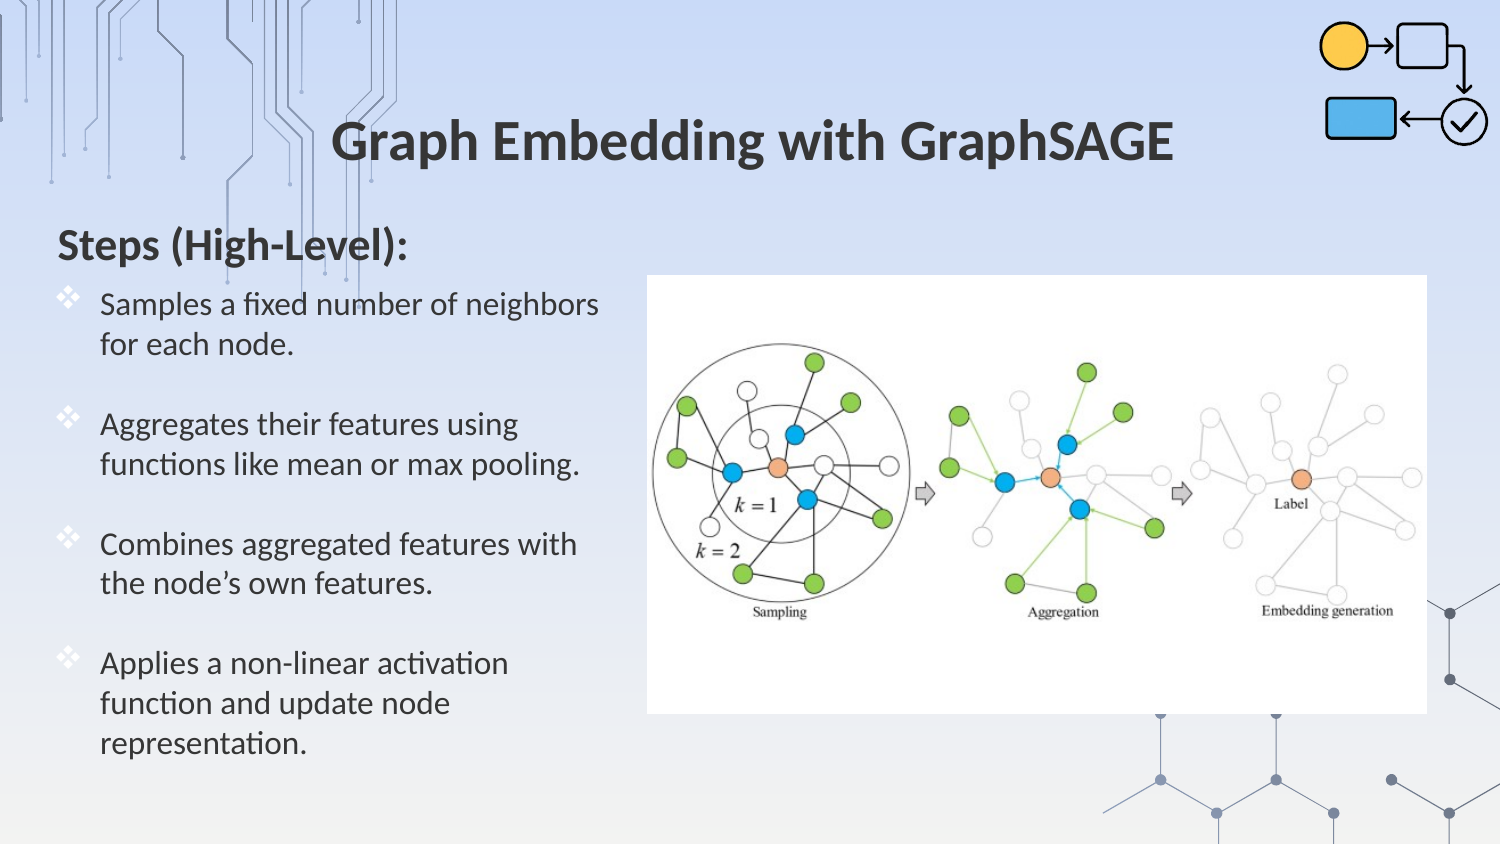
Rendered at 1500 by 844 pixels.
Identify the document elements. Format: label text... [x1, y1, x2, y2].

picture [1275, 0, 1500, 200]
title Graph Embedding with GraphSAGE [401, 87, 1389, 211]
subtitle Steps (High-Level): [401, 213, 426, 267]
picture [646, 275, 1427, 715]
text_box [1059, 411, 1500, 844]
subtitle Samples a fixed number of neighbors for each node. Aggregates their features using functions like mean or max pooling. Combines aggregated features with the node’s own features. Applies a non-linear activation function and update node representation. [38, 267, 625, 780]
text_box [0, 0, 398, 310]
